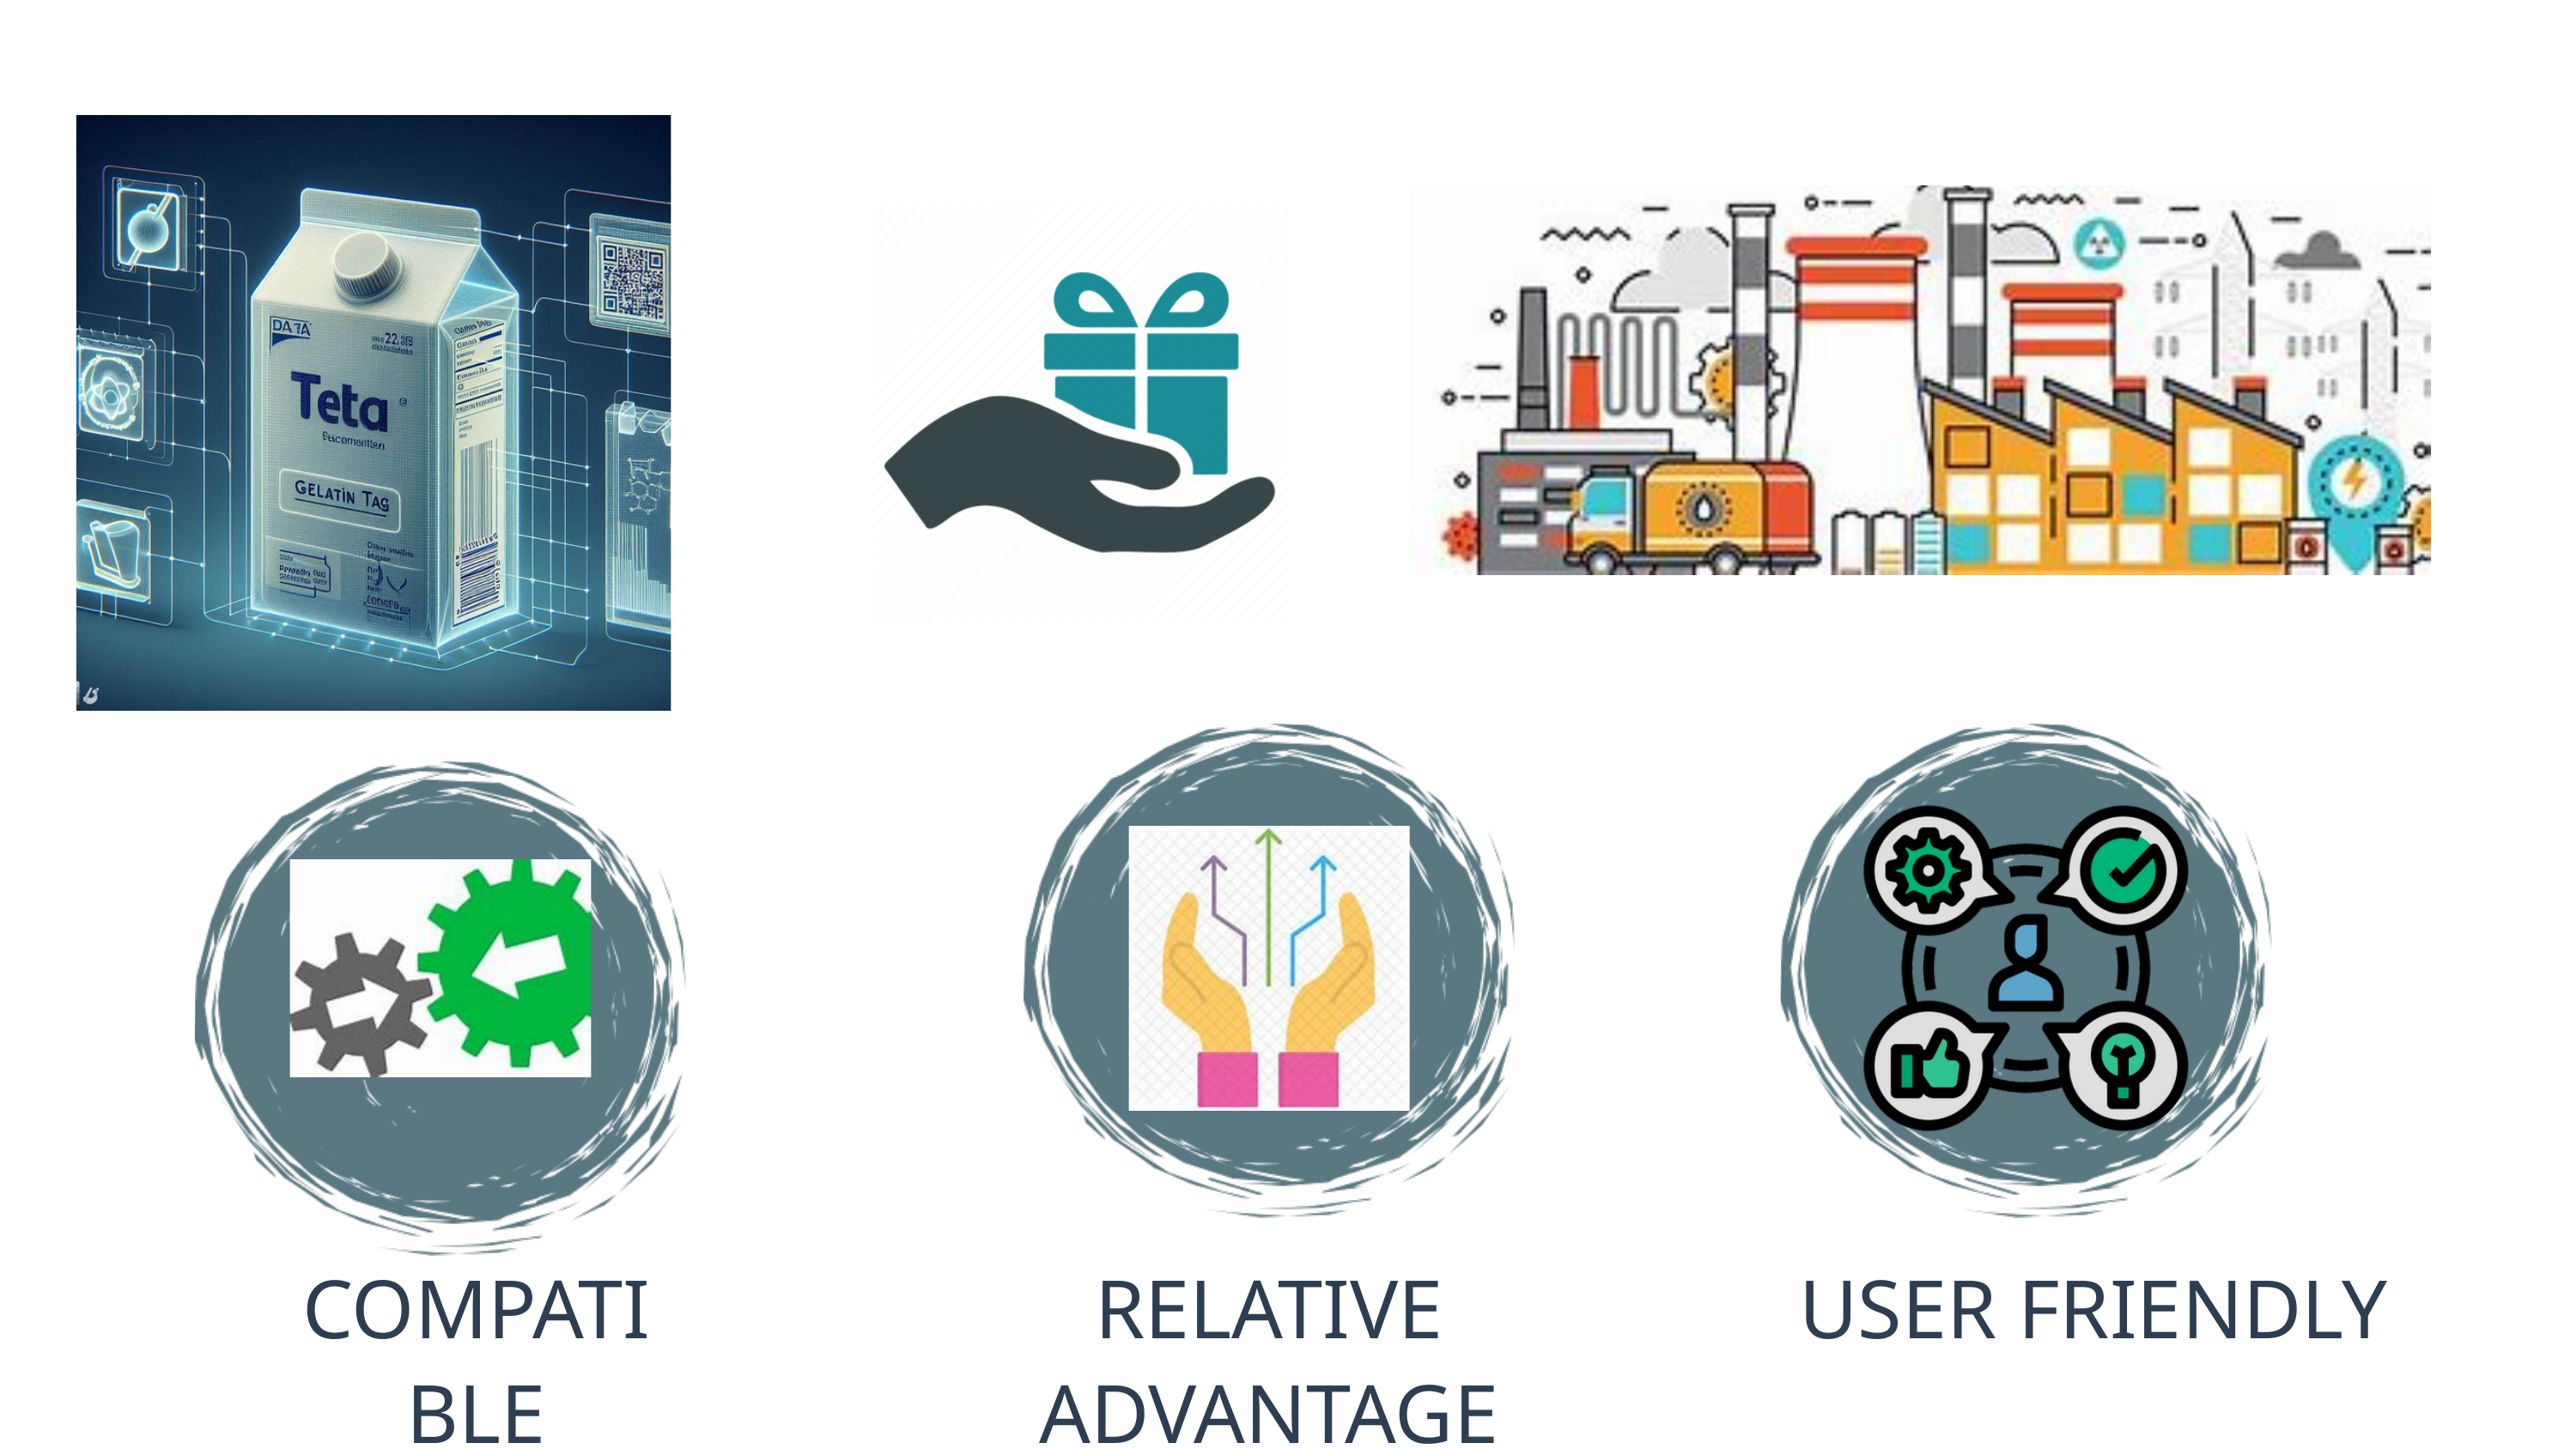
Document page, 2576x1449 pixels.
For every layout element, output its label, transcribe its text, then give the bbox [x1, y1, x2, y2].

text_box [1409, 185, 2432, 575]
text_box [872, 204, 1288, 621]
text_box [1780, 724, 2272, 1218]
text_box [1024, 724, 1516, 1218]
text_box [289, 859, 592, 1077]
text_box [76, 115, 671, 711]
text_box USER FRIENDLY [1755, 1250, 2432, 1355]
text_box COMPATIBLE [289, 1250, 664, 1449]
text_box [1128, 826, 1410, 1111]
text_box [1853, 796, 2199, 1142]
text_box RELATIVE ADVANTAGE [946, 1250, 1592, 1449]
text_box [194, 761, 686, 1256]
